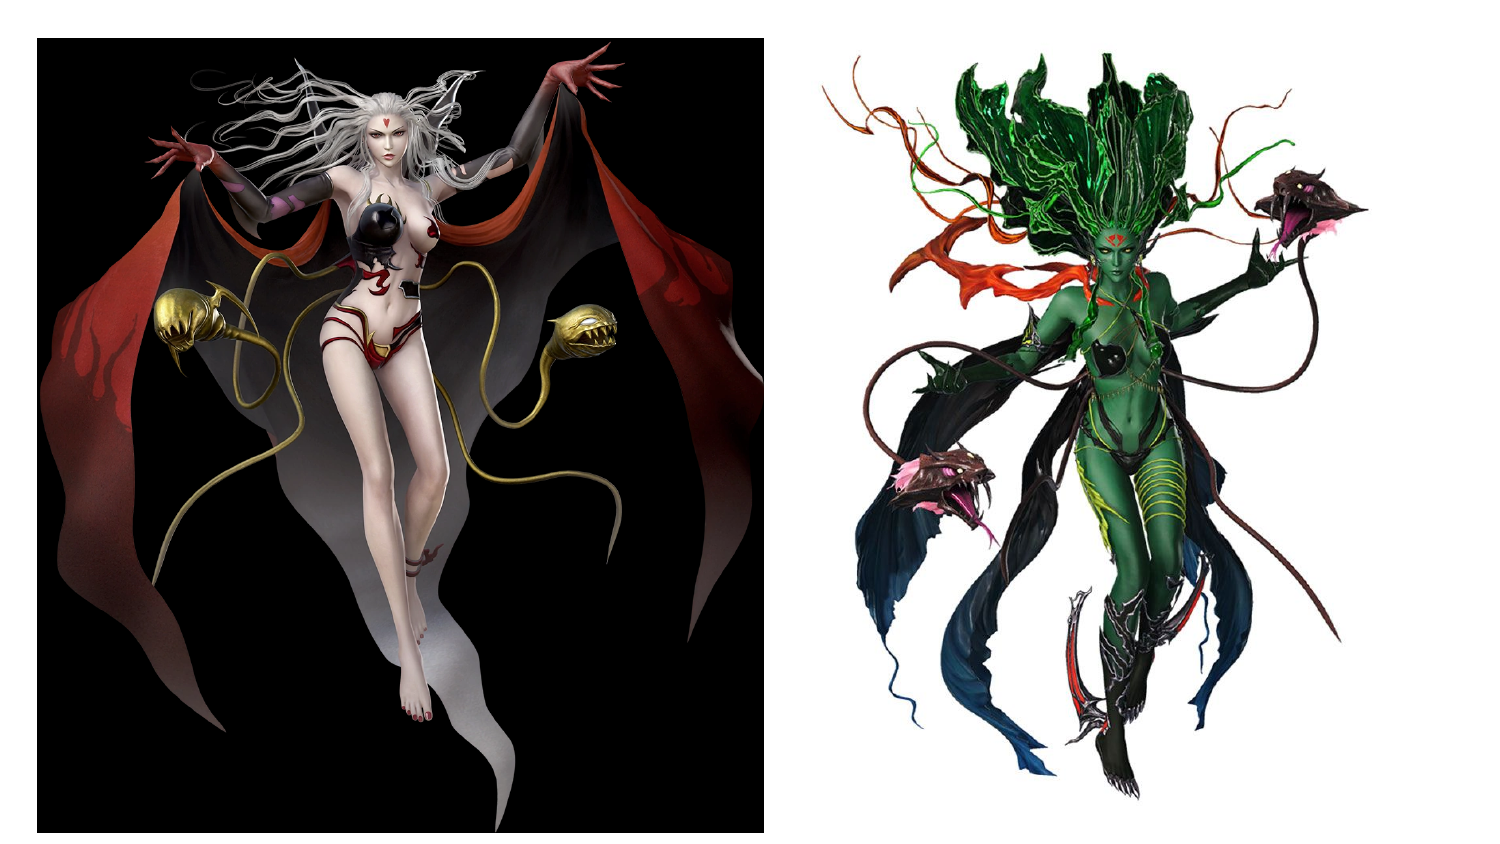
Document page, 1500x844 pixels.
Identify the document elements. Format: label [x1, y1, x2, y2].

picture [811, 30, 1384, 825]
picture [37, 38, 764, 833]
